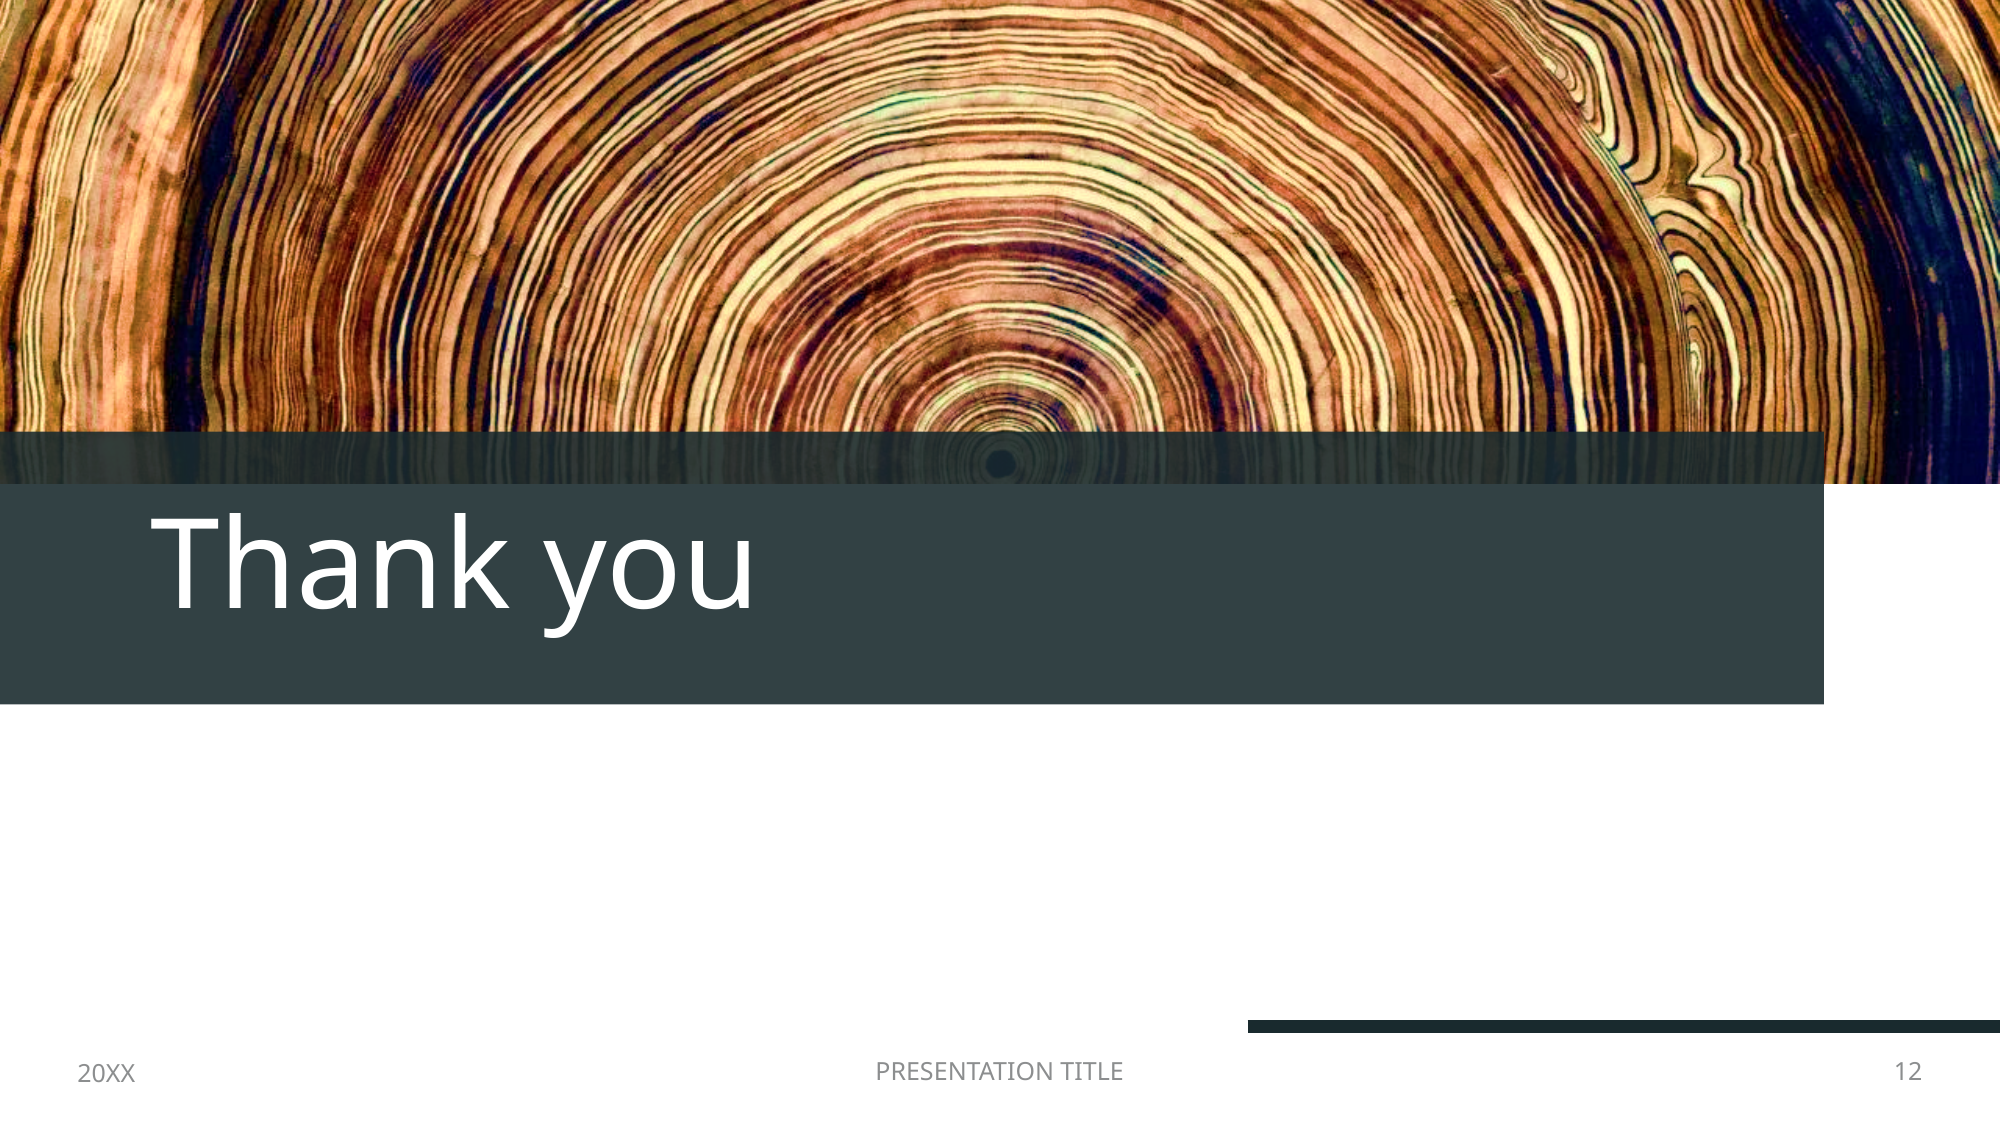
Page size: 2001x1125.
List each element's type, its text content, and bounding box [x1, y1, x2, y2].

title Thank you [0, 484, 1824, 705]
footer Presentation title [662, 1042, 1338, 1103]
slide_number 20XX [62, 1042, 513, 1103]
slide_number 12 [1757, 1042, 1938, 1103]
picture [0, 0, 2000, 484]
